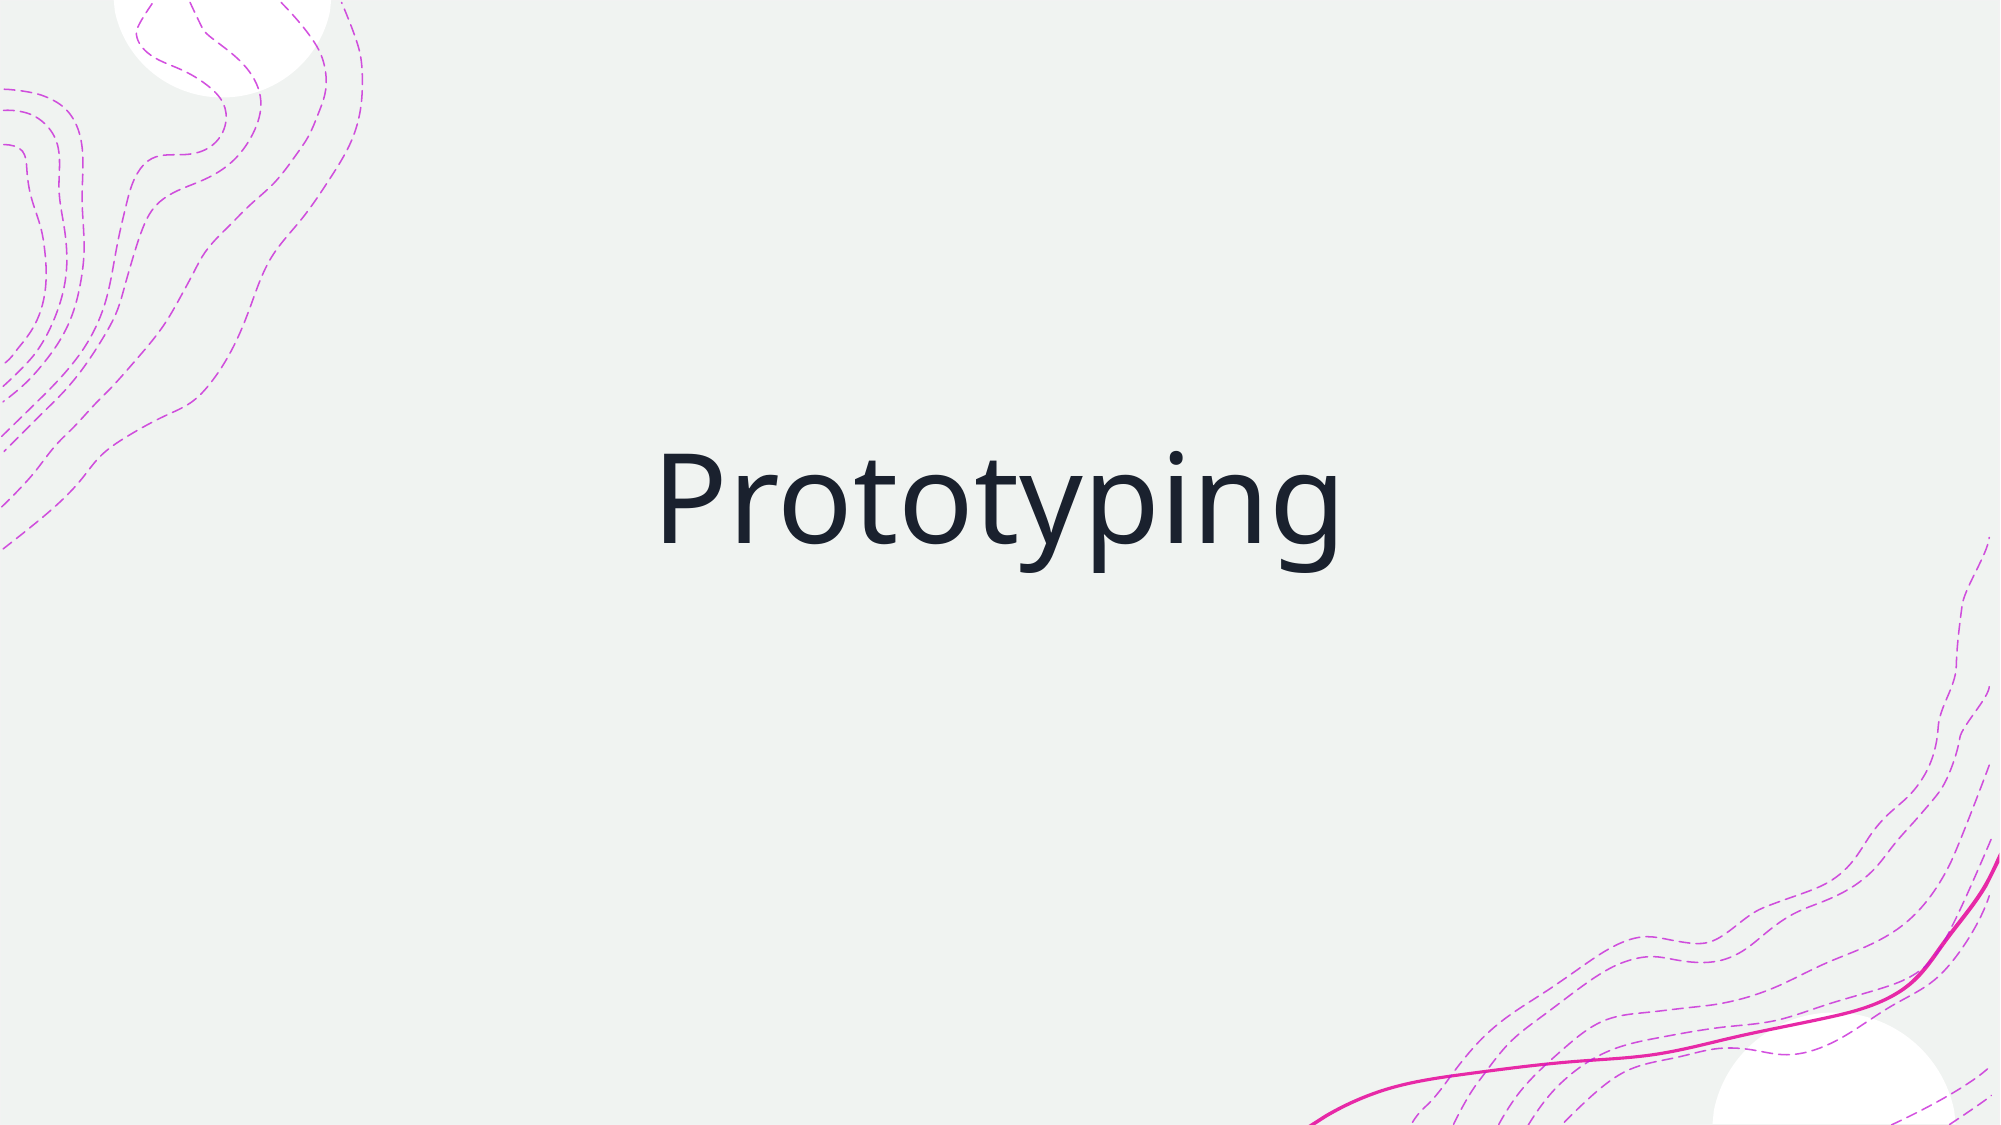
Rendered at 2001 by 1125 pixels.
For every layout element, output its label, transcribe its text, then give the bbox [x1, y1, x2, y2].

title Prototyping [249, 184, 1750, 576]
